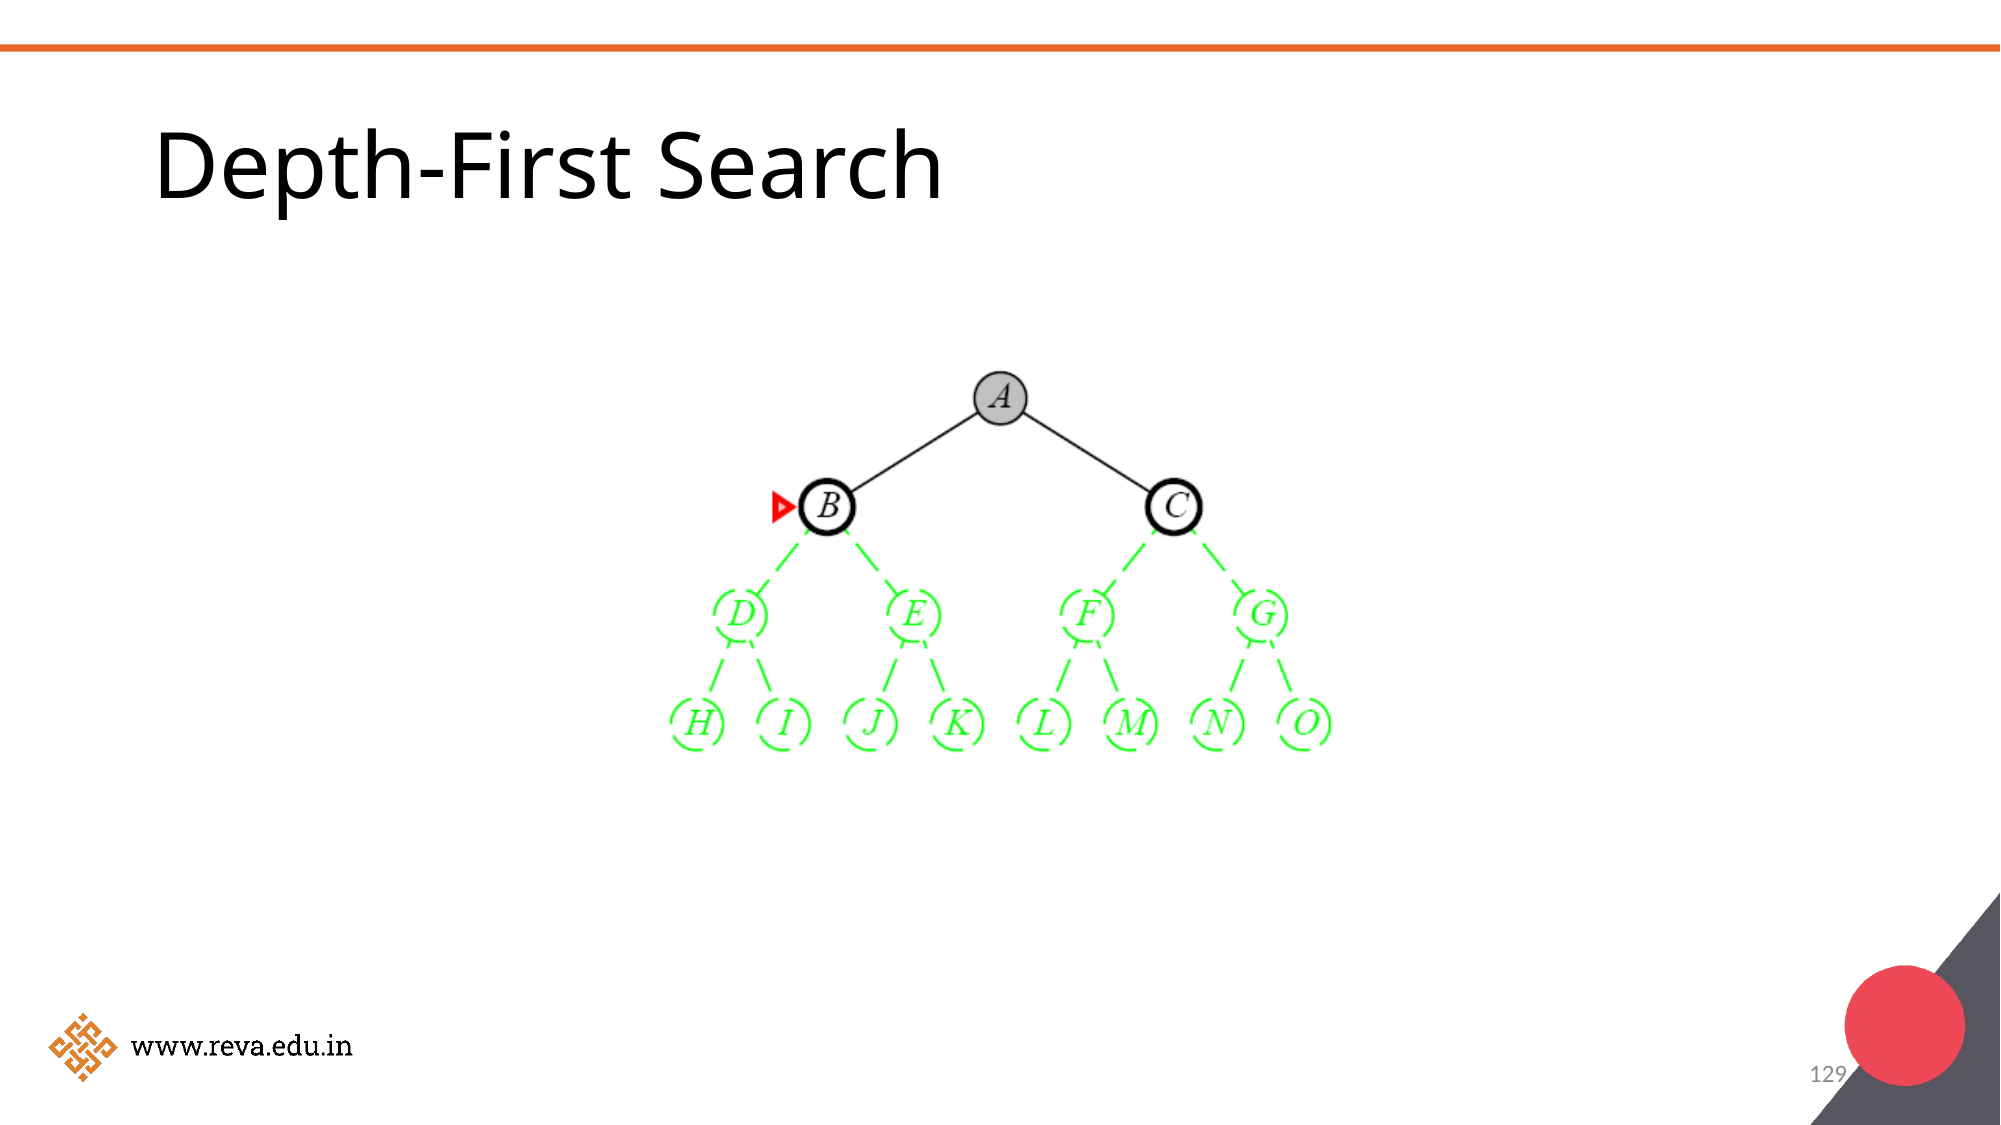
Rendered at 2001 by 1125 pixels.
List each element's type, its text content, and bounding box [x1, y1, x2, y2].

title Depth-First Search [137, 59, 1863, 278]
picture [1801, 882, 2000, 1125]
picture [31, 1003, 366, 1092]
slide_number 129 [1412, 1042, 1863, 1103]
picture [657, 367, 1343, 757]
